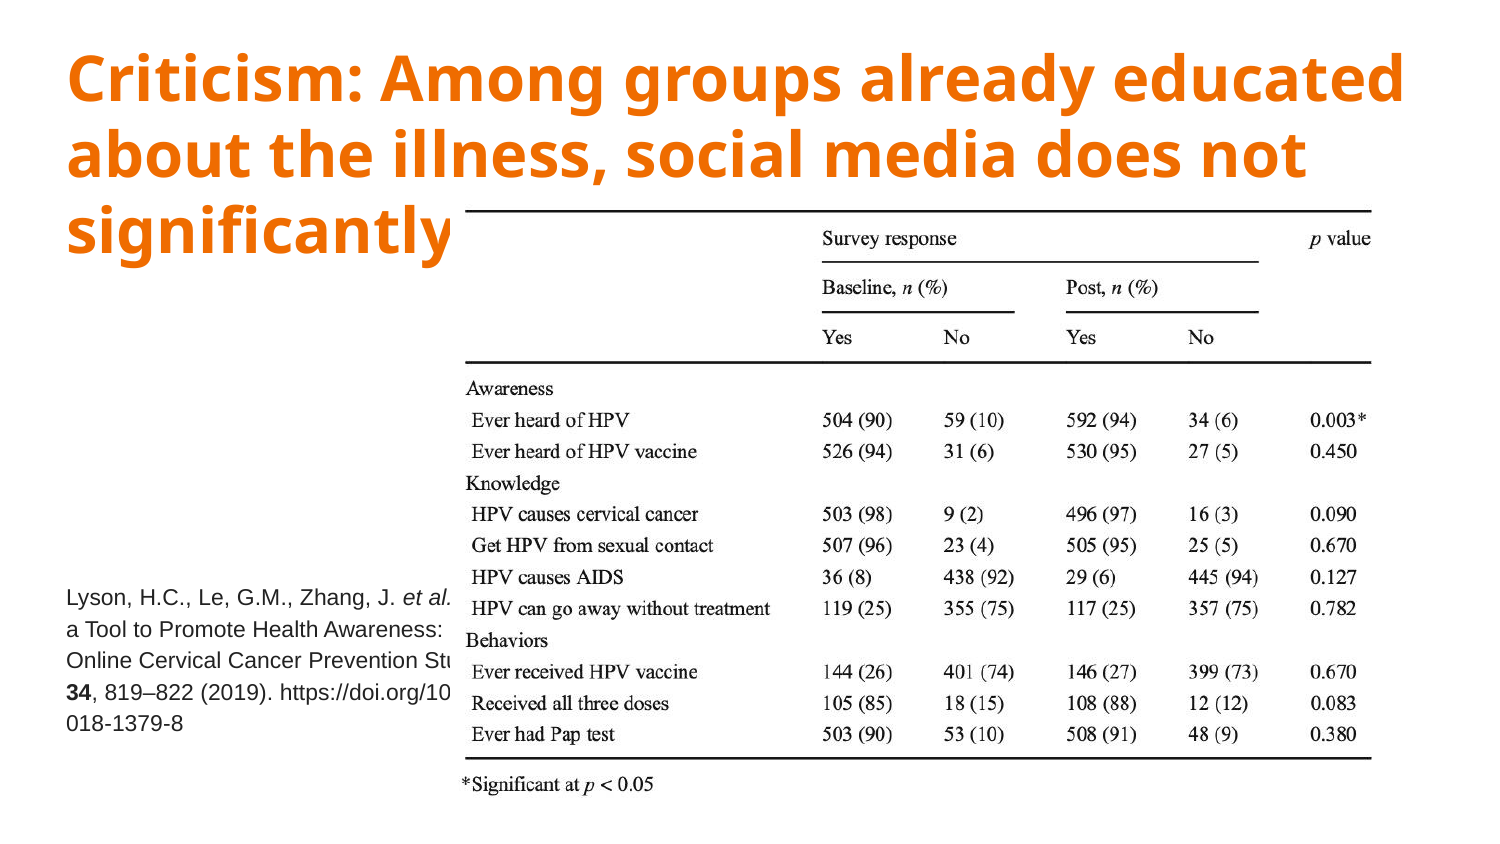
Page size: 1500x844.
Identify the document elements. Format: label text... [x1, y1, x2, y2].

picture [450, 196, 1386, 810]
text_box Lyson, H.C., Le, G.M., Zhang, J. et al. Social Media as a Tool to Promote Health Awareness: Results from an Online Cervical Cancer Prevention Study. J Canc Educ 34, 819–822 (2019). https://doi.org/10.1007/s13187-018-1379-8 [51, 563, 445, 752]
title Criticism: Among groups already educated about the illness, social media does not significantly impact behaviour [51, 23, 1449, 140]
